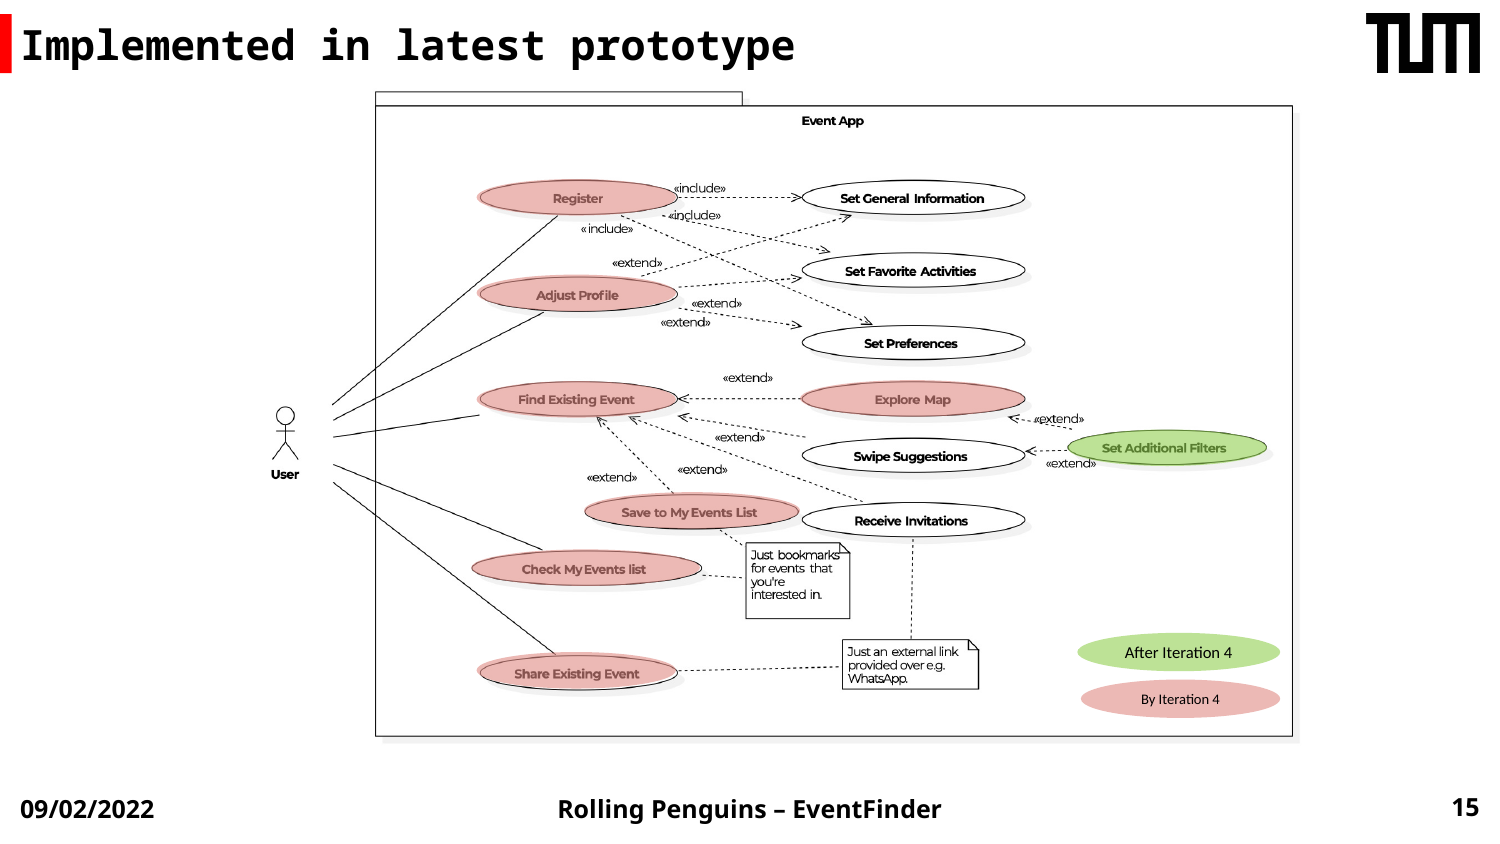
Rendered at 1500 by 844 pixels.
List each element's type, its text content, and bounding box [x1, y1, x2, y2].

slide_number 15 [1389, 787, 1480, 830]
picture [1366, 13, 1480, 73]
picture [198, 61, 1363, 772]
title Implemented in latest prototype [20, 13, 1322, 73]
